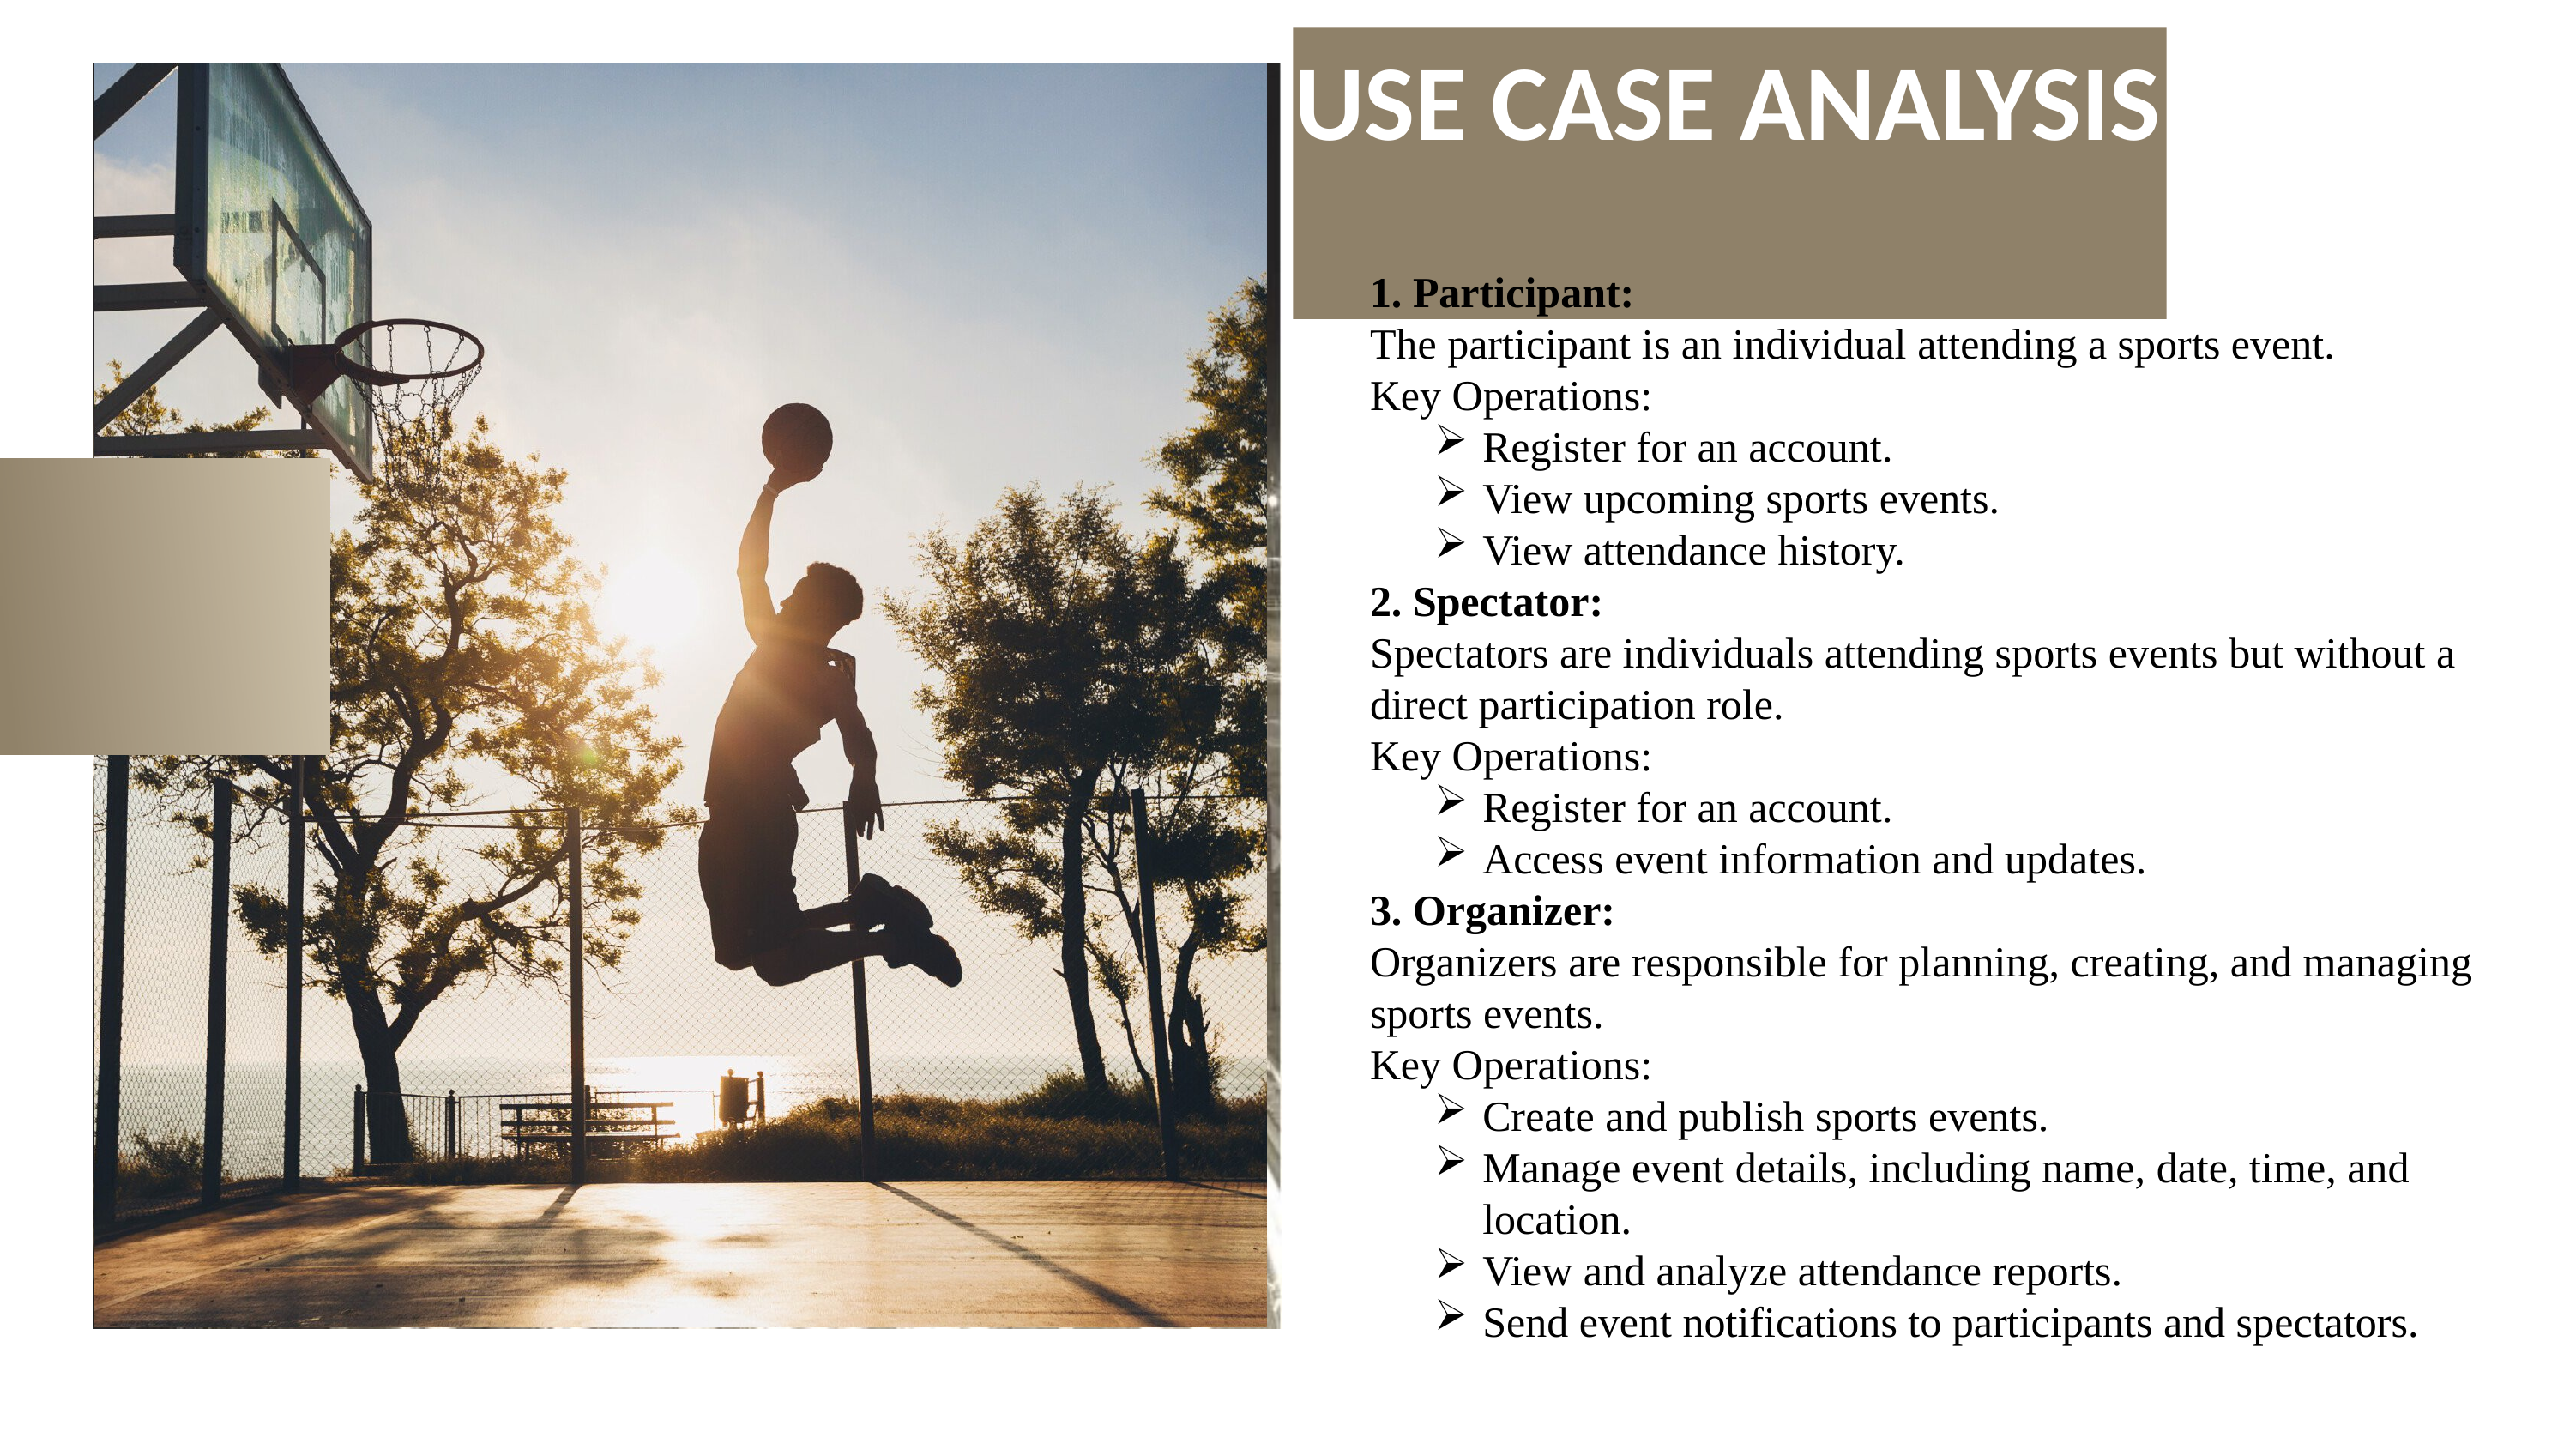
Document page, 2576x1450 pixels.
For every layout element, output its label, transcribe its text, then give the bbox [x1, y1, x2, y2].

title USE CASE ANALYSIS [1293, 27, 2167, 319]
text_box 1. Participant: The participant is an individual attending a sports event. Key Operations: Register for an account. View upcoming sports events. View attendance history. 2. Spectator: Spectators are individuals attending sports events but without a direct participation role. Key Operations: Register for an account. Access event information and updates. 3. Organizer: Organizers are responsible for planning, creating, and managing sports events. Key Operations: Create and publish sports events. Manage event details, including name, date, time, and location. View and analyze attendance reports. Send event notifications to participants and spectators. [1370, 254, 2510, 1346]
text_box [0, 62, 1282, 1330]
